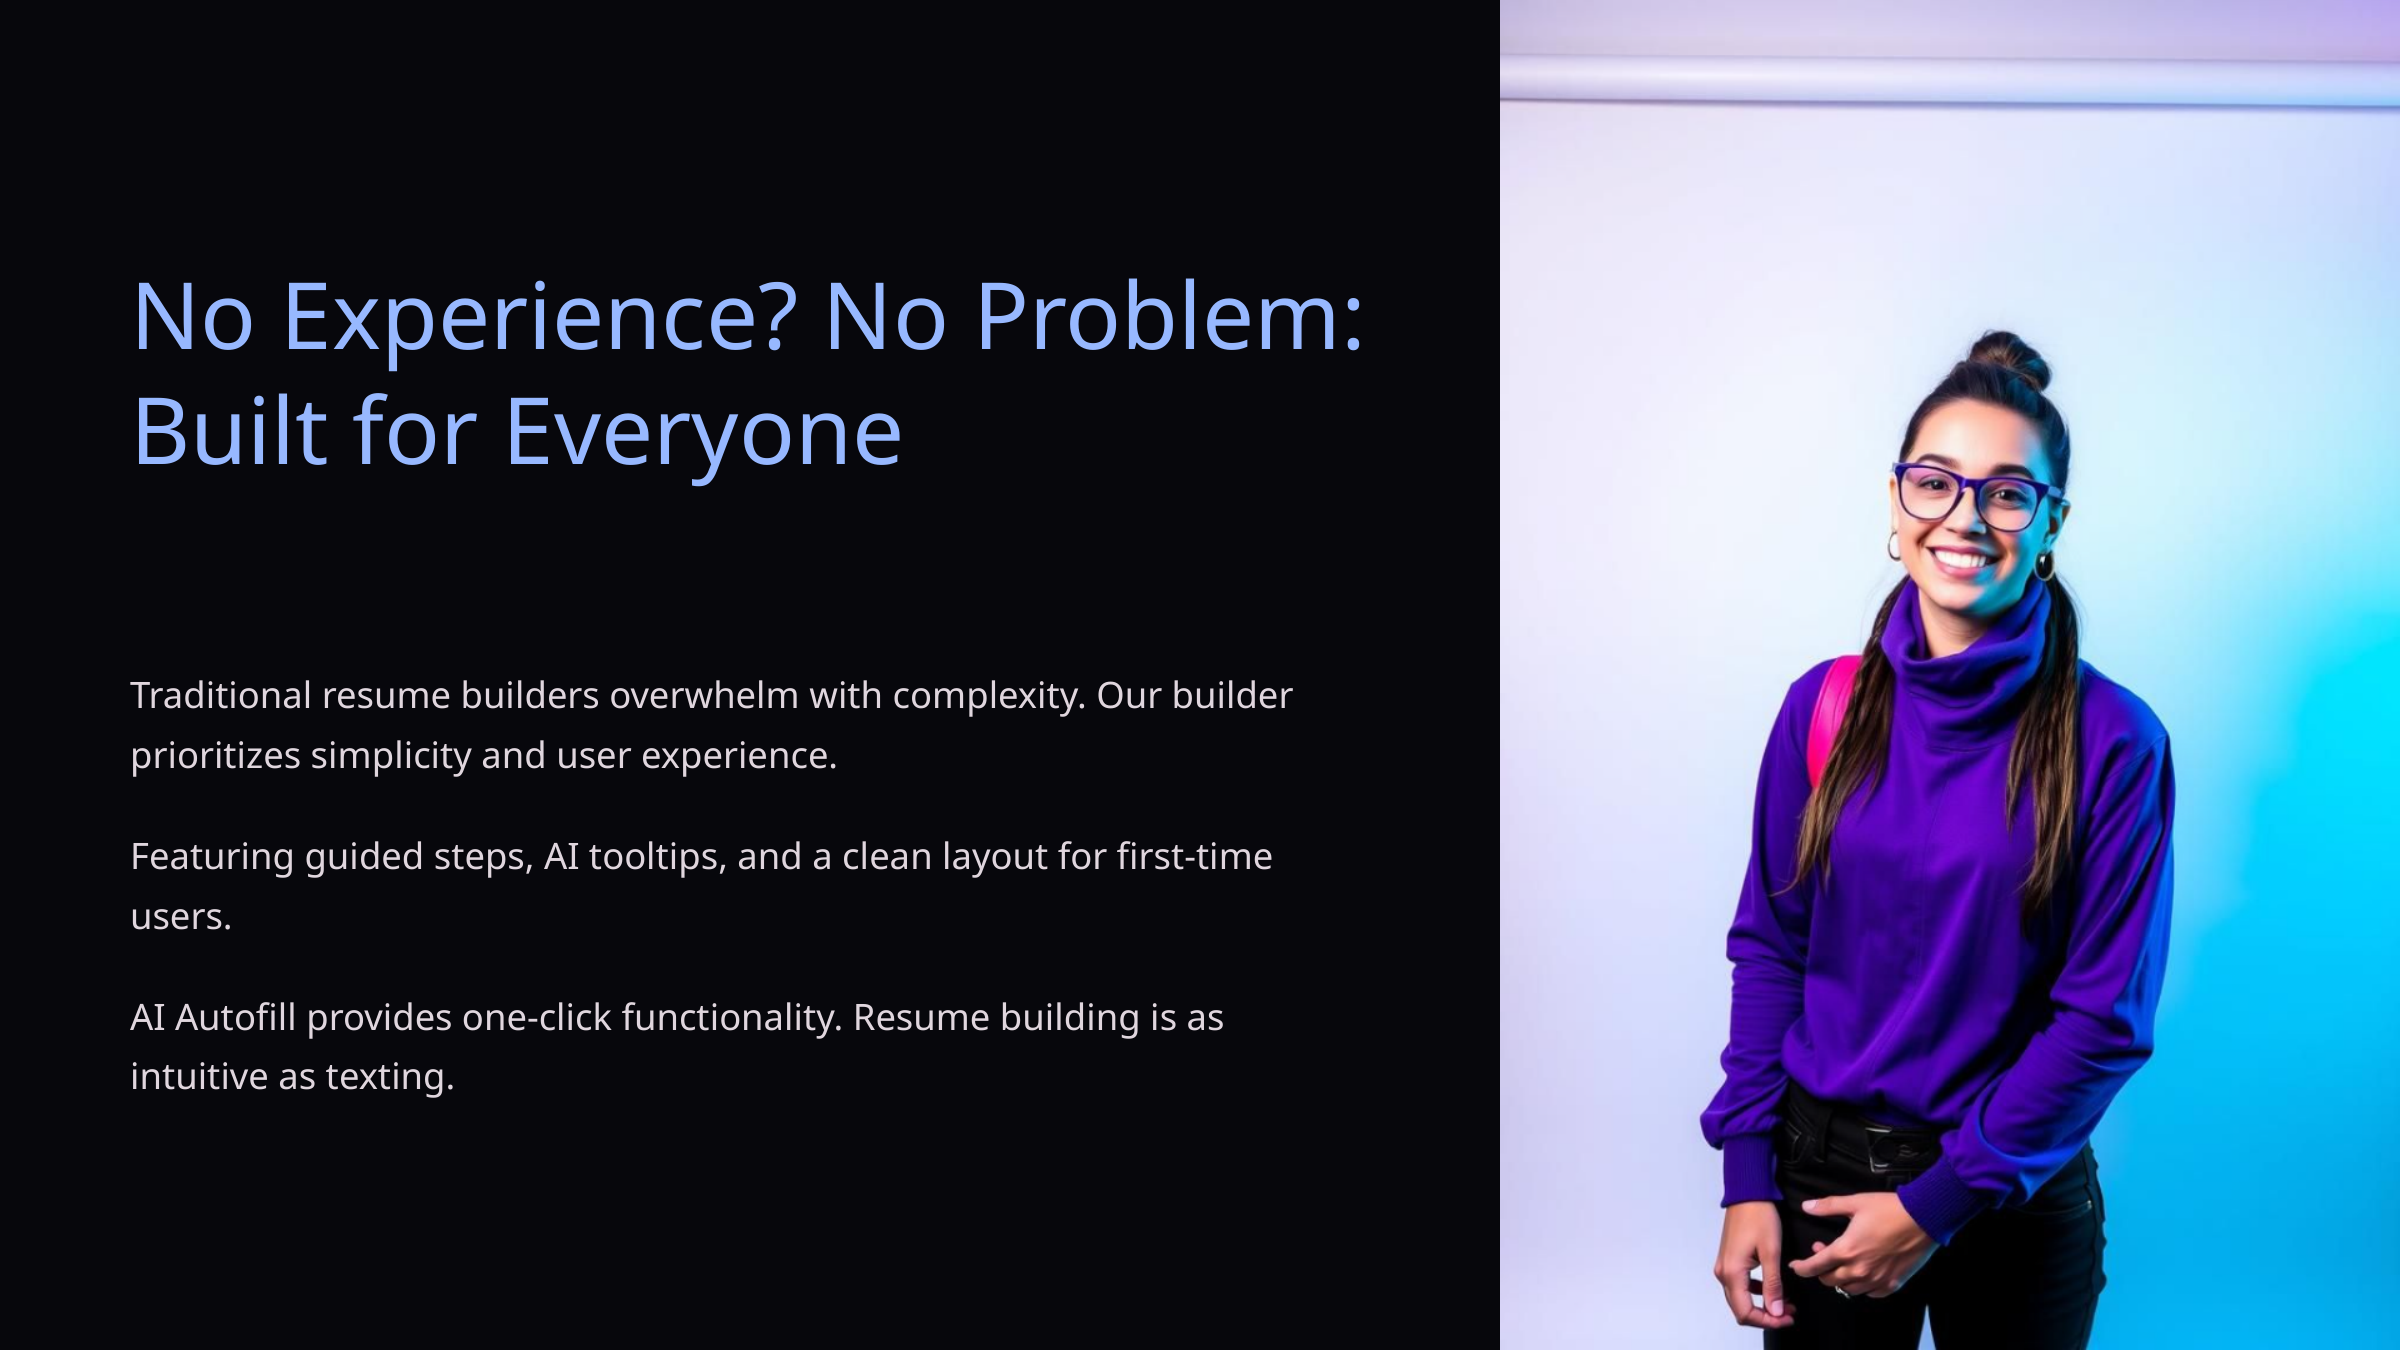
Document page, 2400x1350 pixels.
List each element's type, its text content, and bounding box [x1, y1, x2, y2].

text_box No Experience? No Problem: Built for Everyone [130, 252, 1370, 601]
text_box AI Autofill provides one-click functionality. Resume building is as intuitive as texting. [130, 978, 1370, 1098]
text_box Traditional resume builders overwhelm with complexity. Our builder prioritizes simplicity and user experience. [130, 656, 1370, 776]
text_box Featuring guided steps, AI tooltips, and a clean layout for first-time users. [130, 817, 1370, 937]
picture [1499, 0, 2400, 1350]
